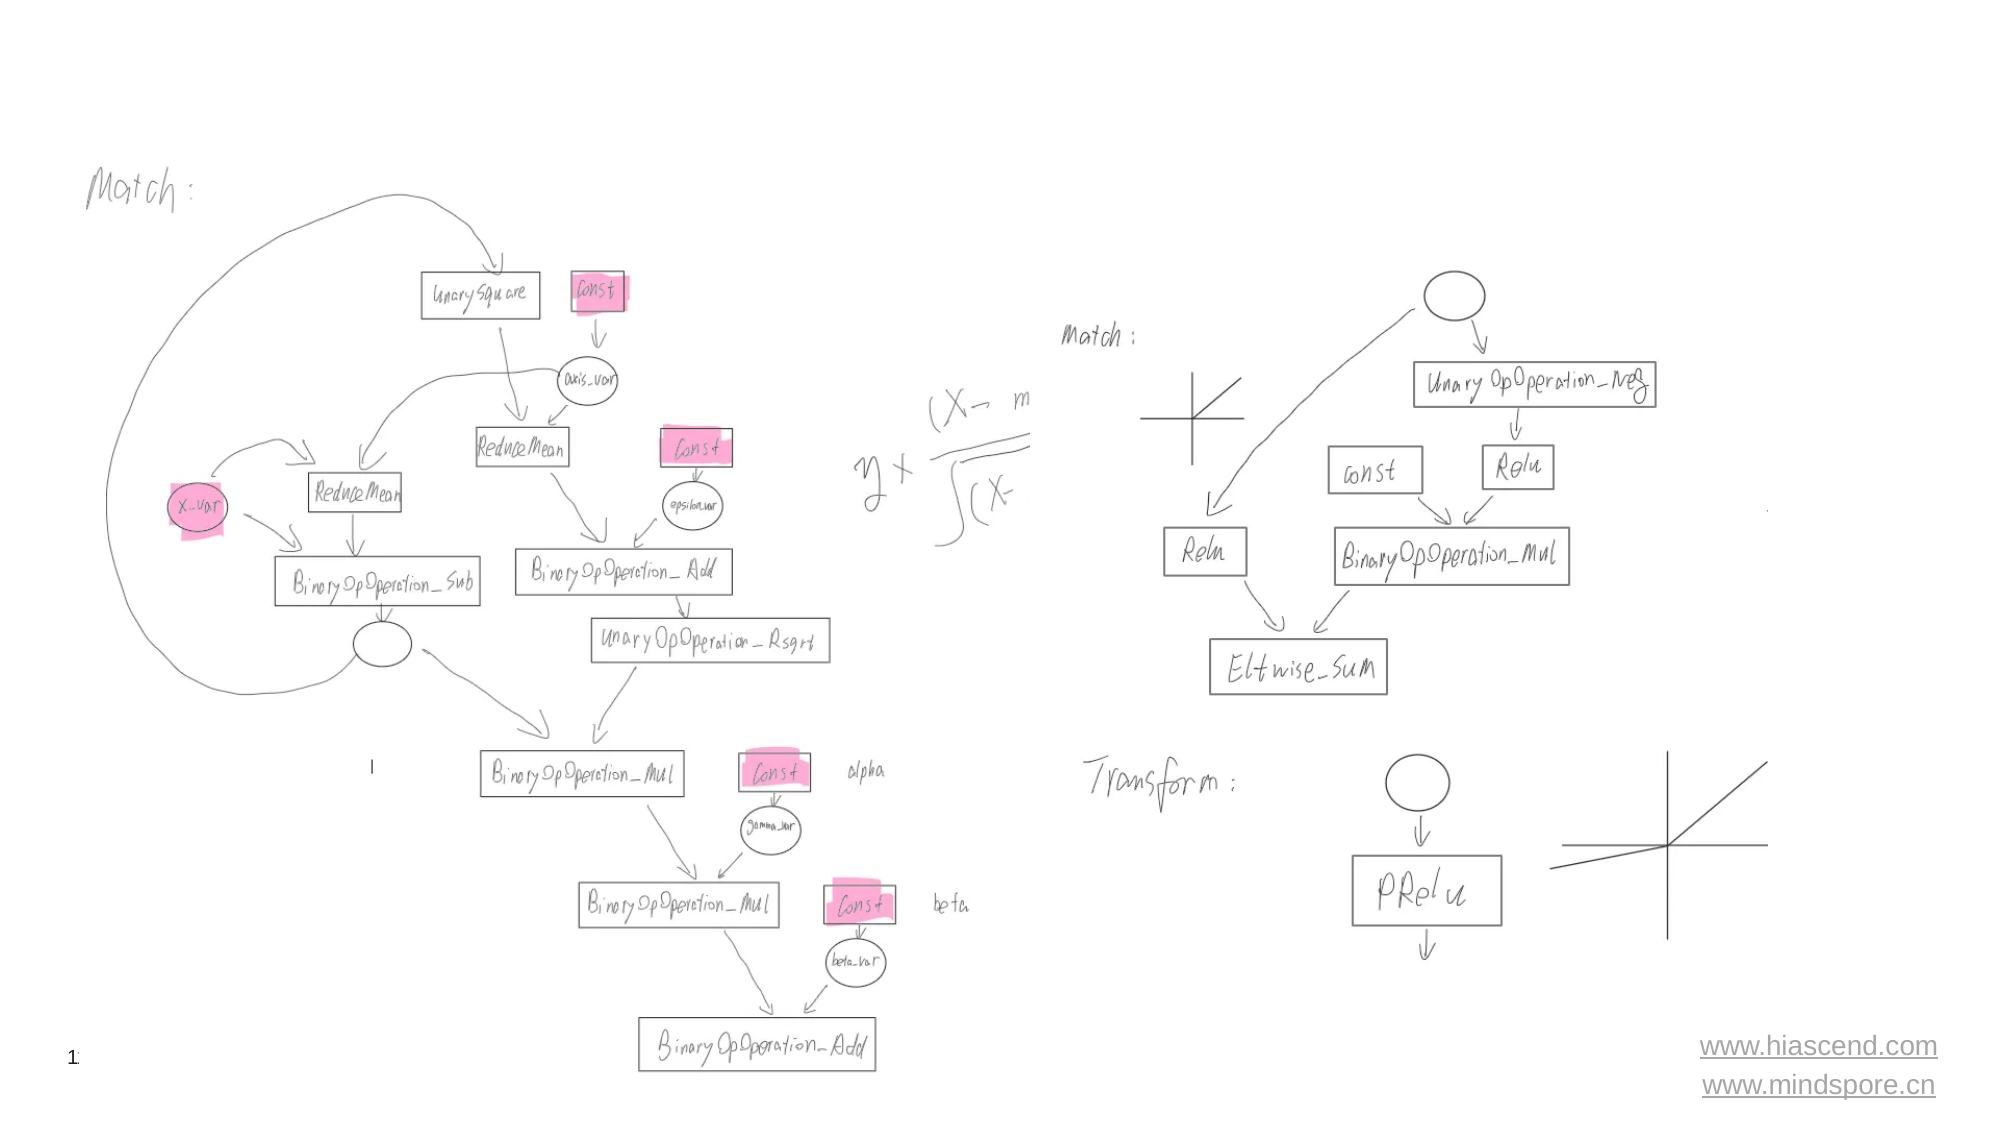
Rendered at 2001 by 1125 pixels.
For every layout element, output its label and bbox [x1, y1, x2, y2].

picture [78, 159, 1769, 1090]
